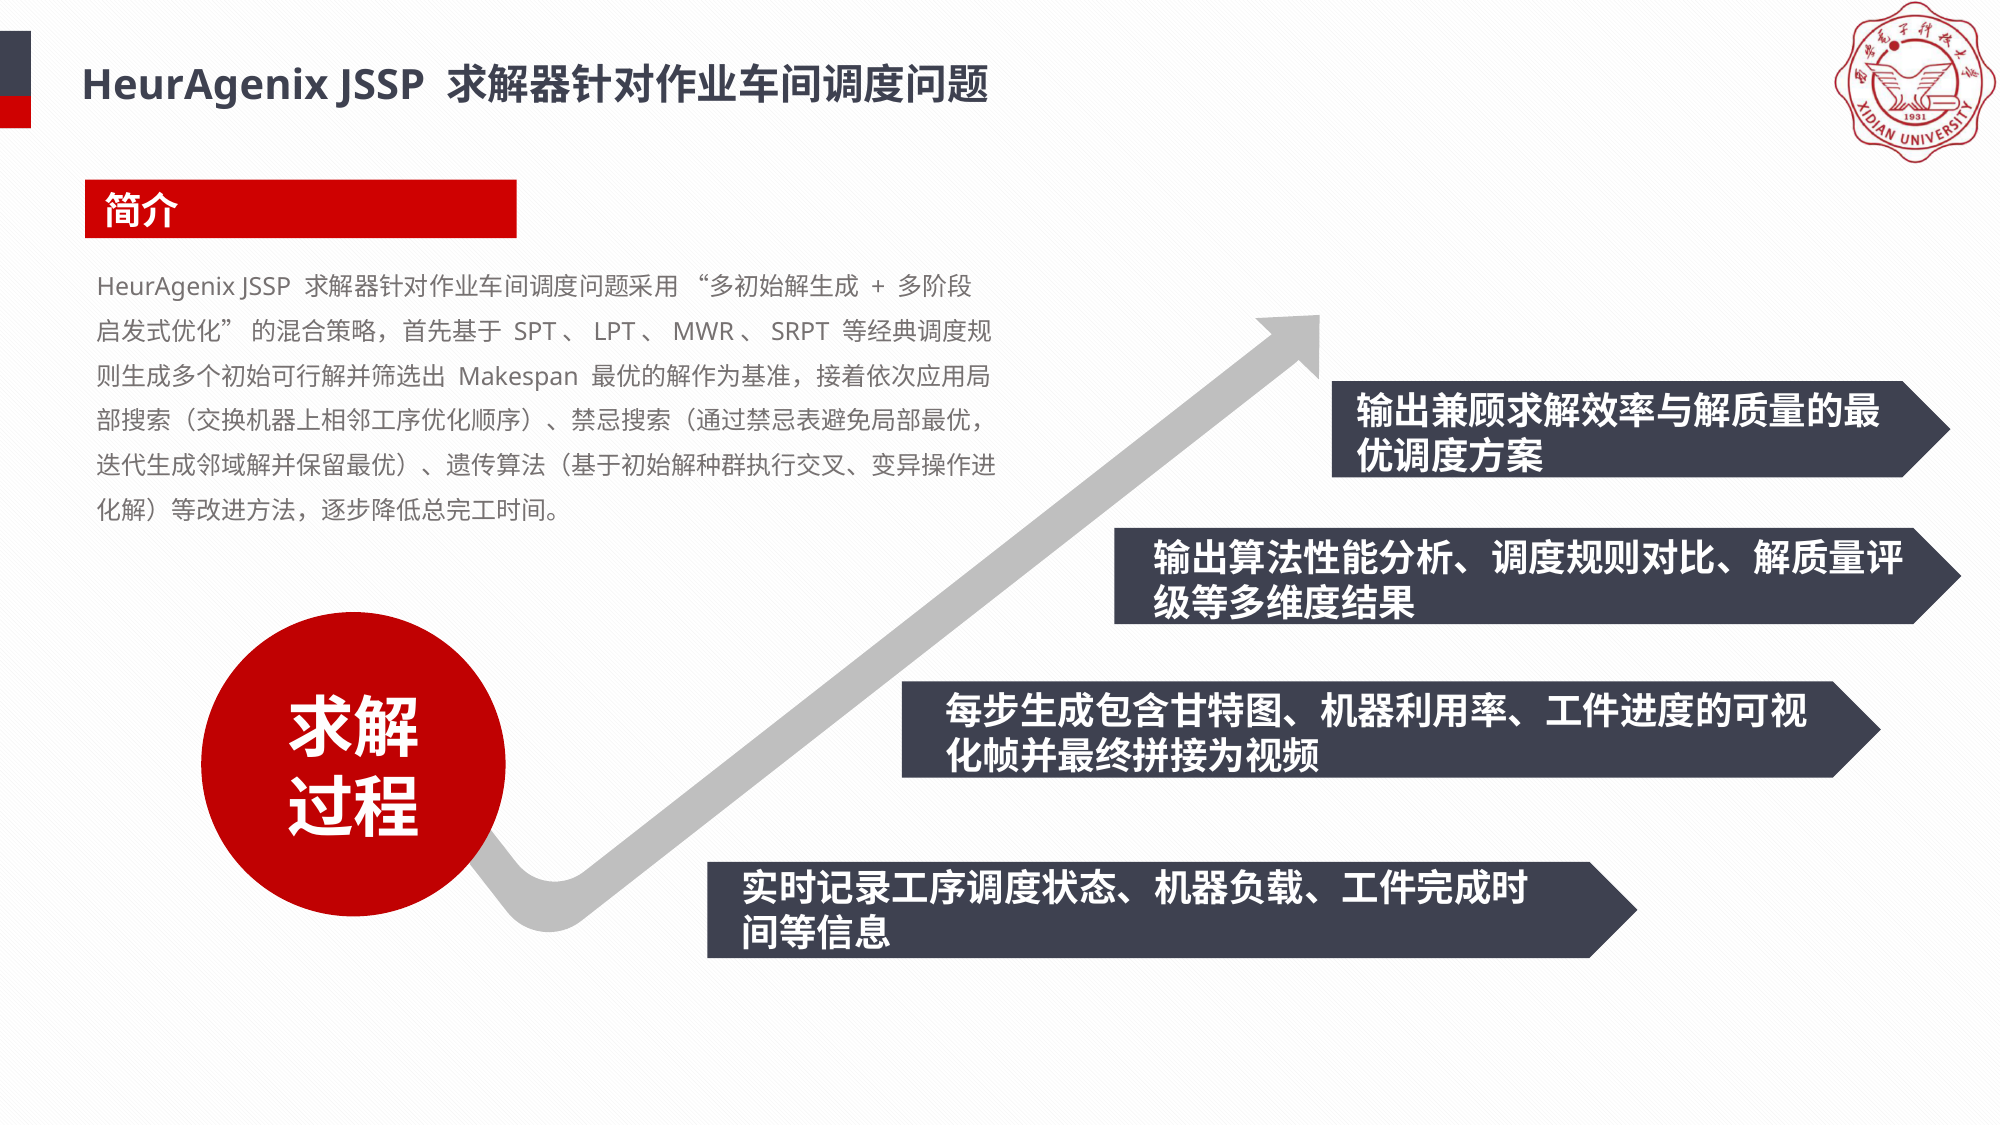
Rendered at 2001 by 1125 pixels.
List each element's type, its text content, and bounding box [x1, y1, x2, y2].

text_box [0, 30, 31, 129]
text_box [389, 308, 1382, 664]
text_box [901, 679, 1881, 786]
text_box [707, 856, 1638, 963]
picture [1832, 0, 1998, 165]
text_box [201, 612, 506, 917]
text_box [1331, 379, 1951, 486]
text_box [1114, 526, 1962, 633]
text_box HeurAgenix JSSP 求解器针对作业车间调度问题 [66, 50, 1005, 115]
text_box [81, 179, 1012, 531]
